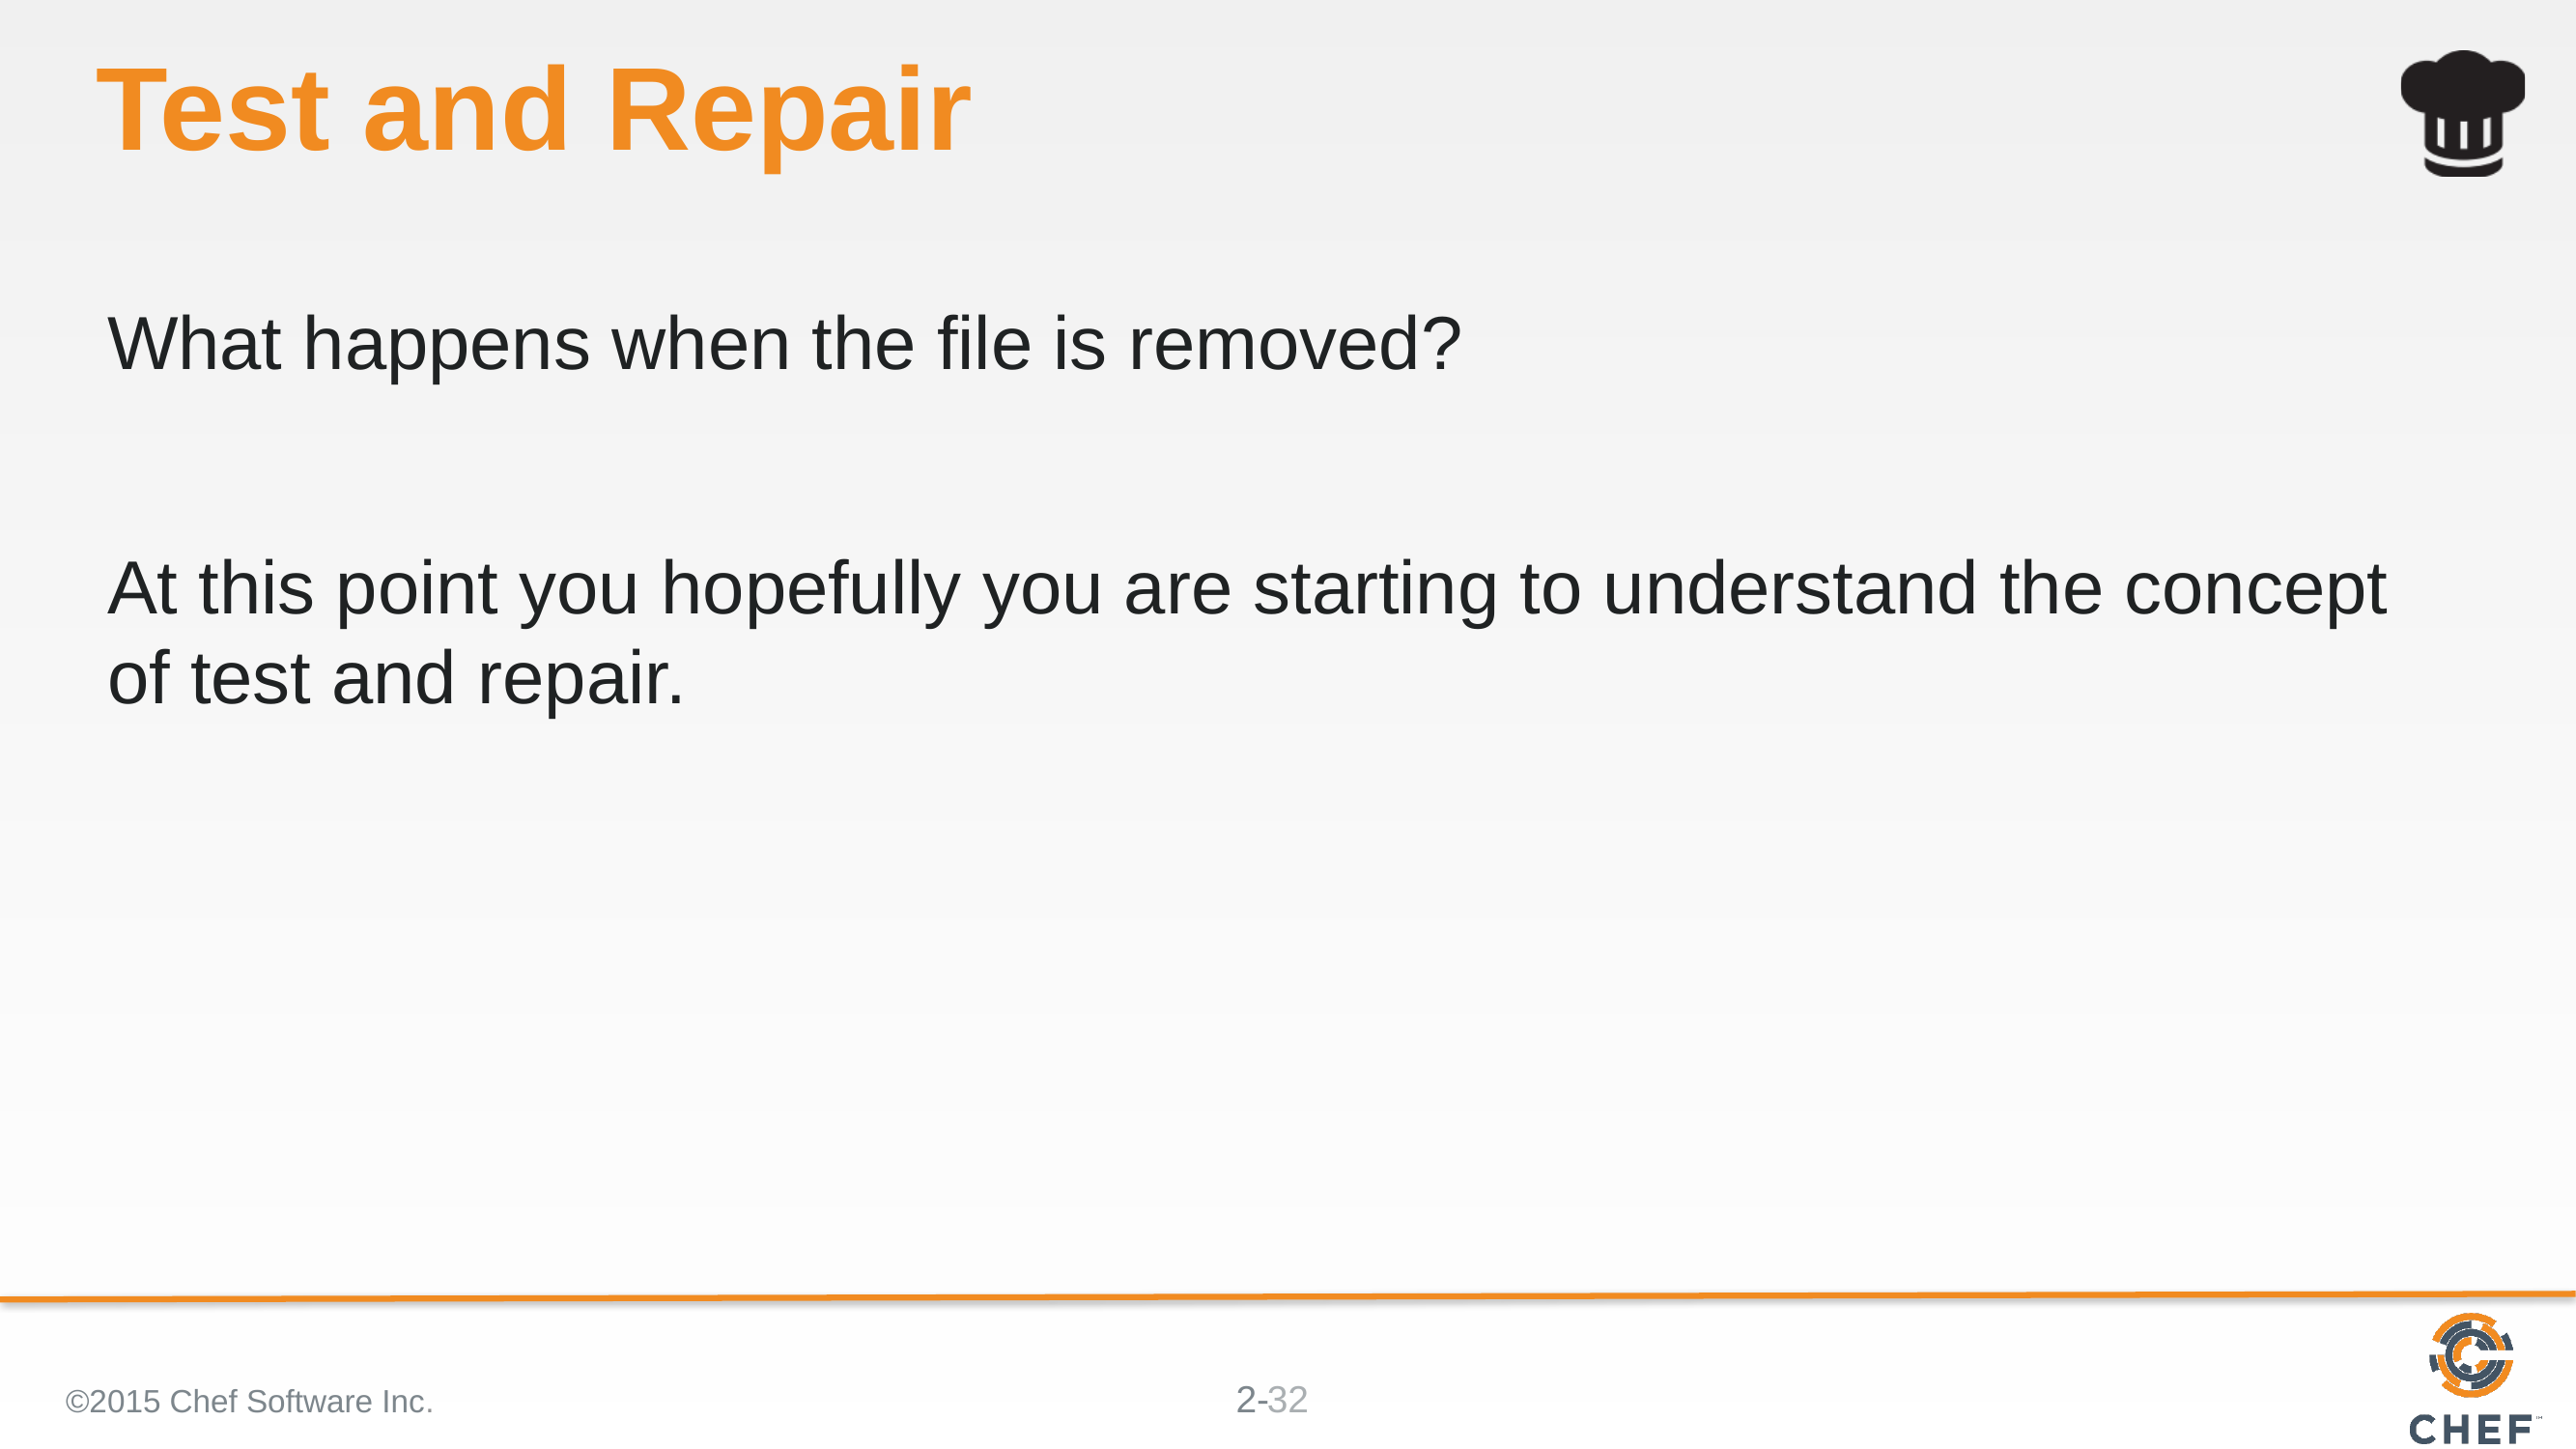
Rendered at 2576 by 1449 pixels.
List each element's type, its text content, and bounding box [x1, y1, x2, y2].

title Test and Repair [96, 48, 2463, 180]
footer ©2015 Chef Software Inc. [51, 1359, 952, 1440]
list What happens when the file is removed? At this point you hopefully you are starting to understand the concept of test and repair. [107, 294, 2469, 1142]
slide_number 32 [998, 1359, 1578, 1437]
picture [2399, 1297, 2550, 1449]
